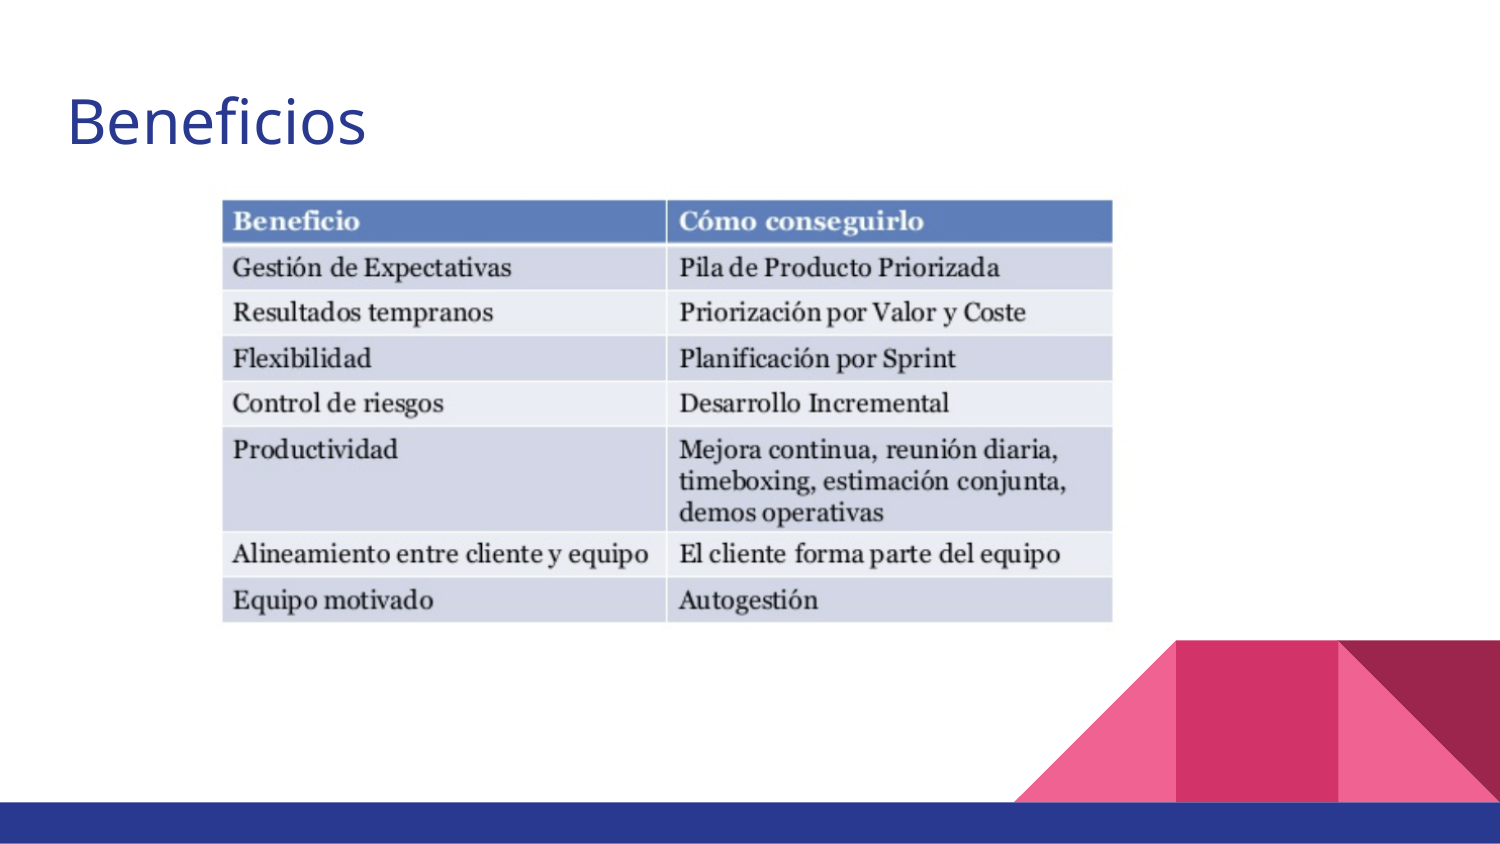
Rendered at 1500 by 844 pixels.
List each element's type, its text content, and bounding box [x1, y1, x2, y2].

picture [208, 185, 1132, 643]
title Beneficios [51, 67, 1449, 167]
